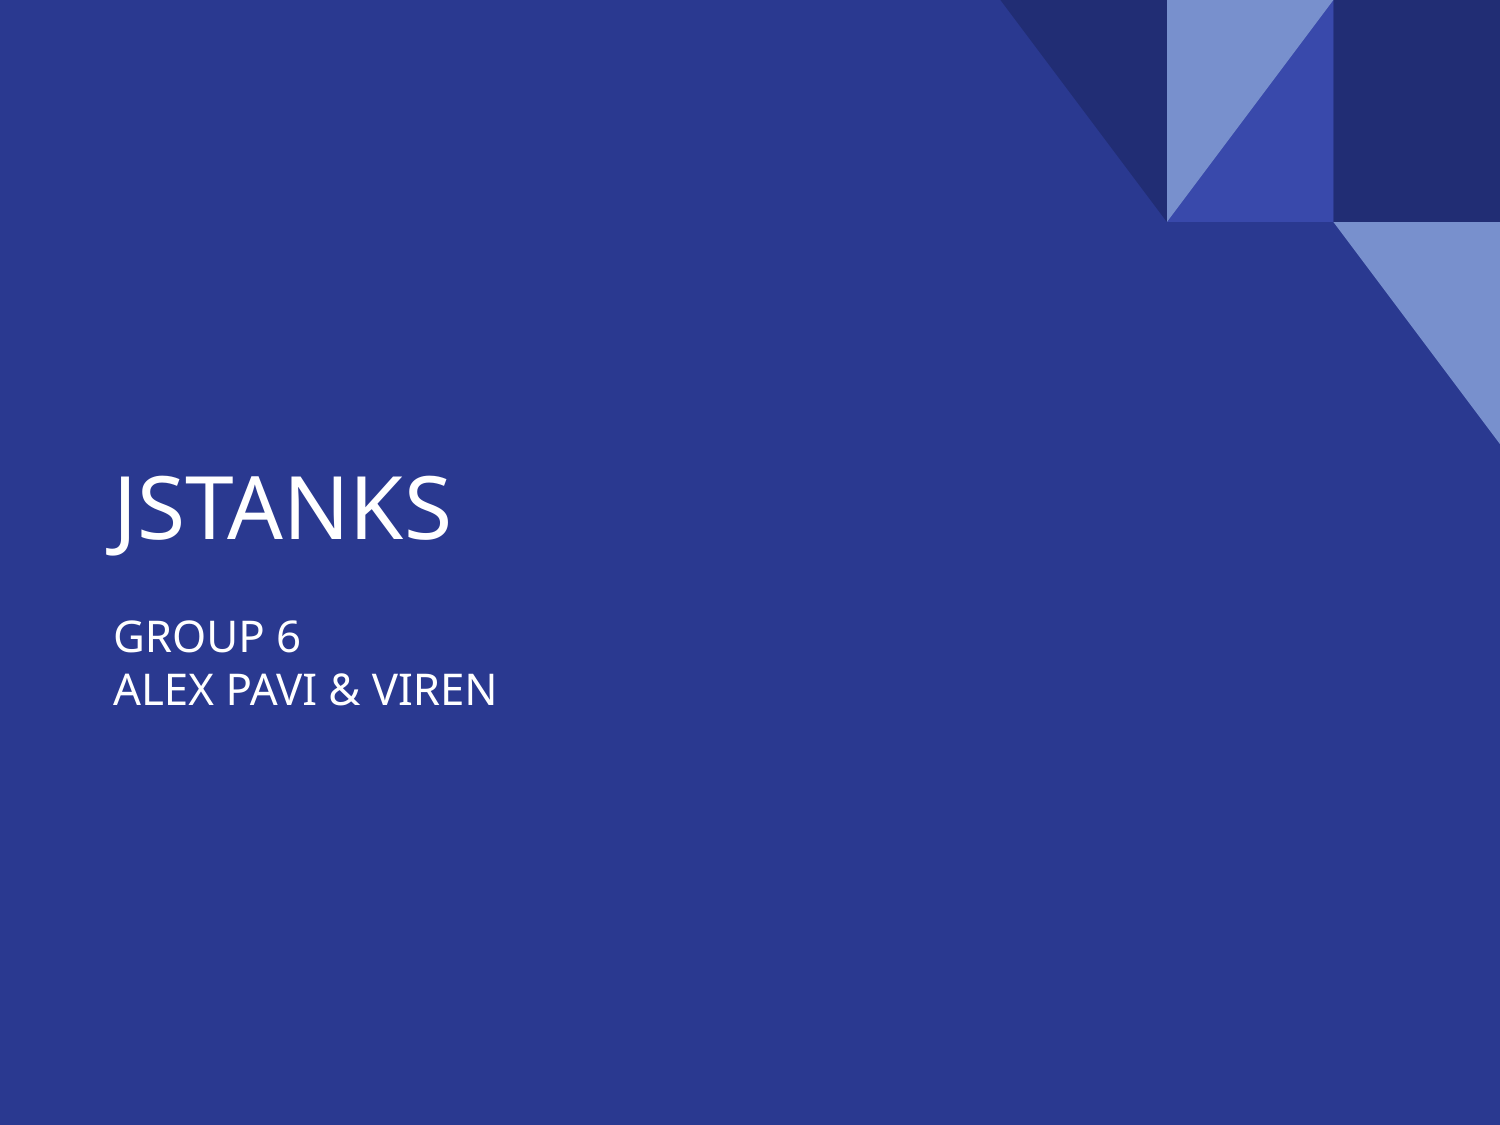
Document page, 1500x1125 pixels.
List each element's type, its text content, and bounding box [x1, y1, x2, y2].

subtitle GROUP 6 ALEX PAVI & VIREN [98, 594, 1447, 689]
title JSTANKS [98, 388, 1447, 572]
